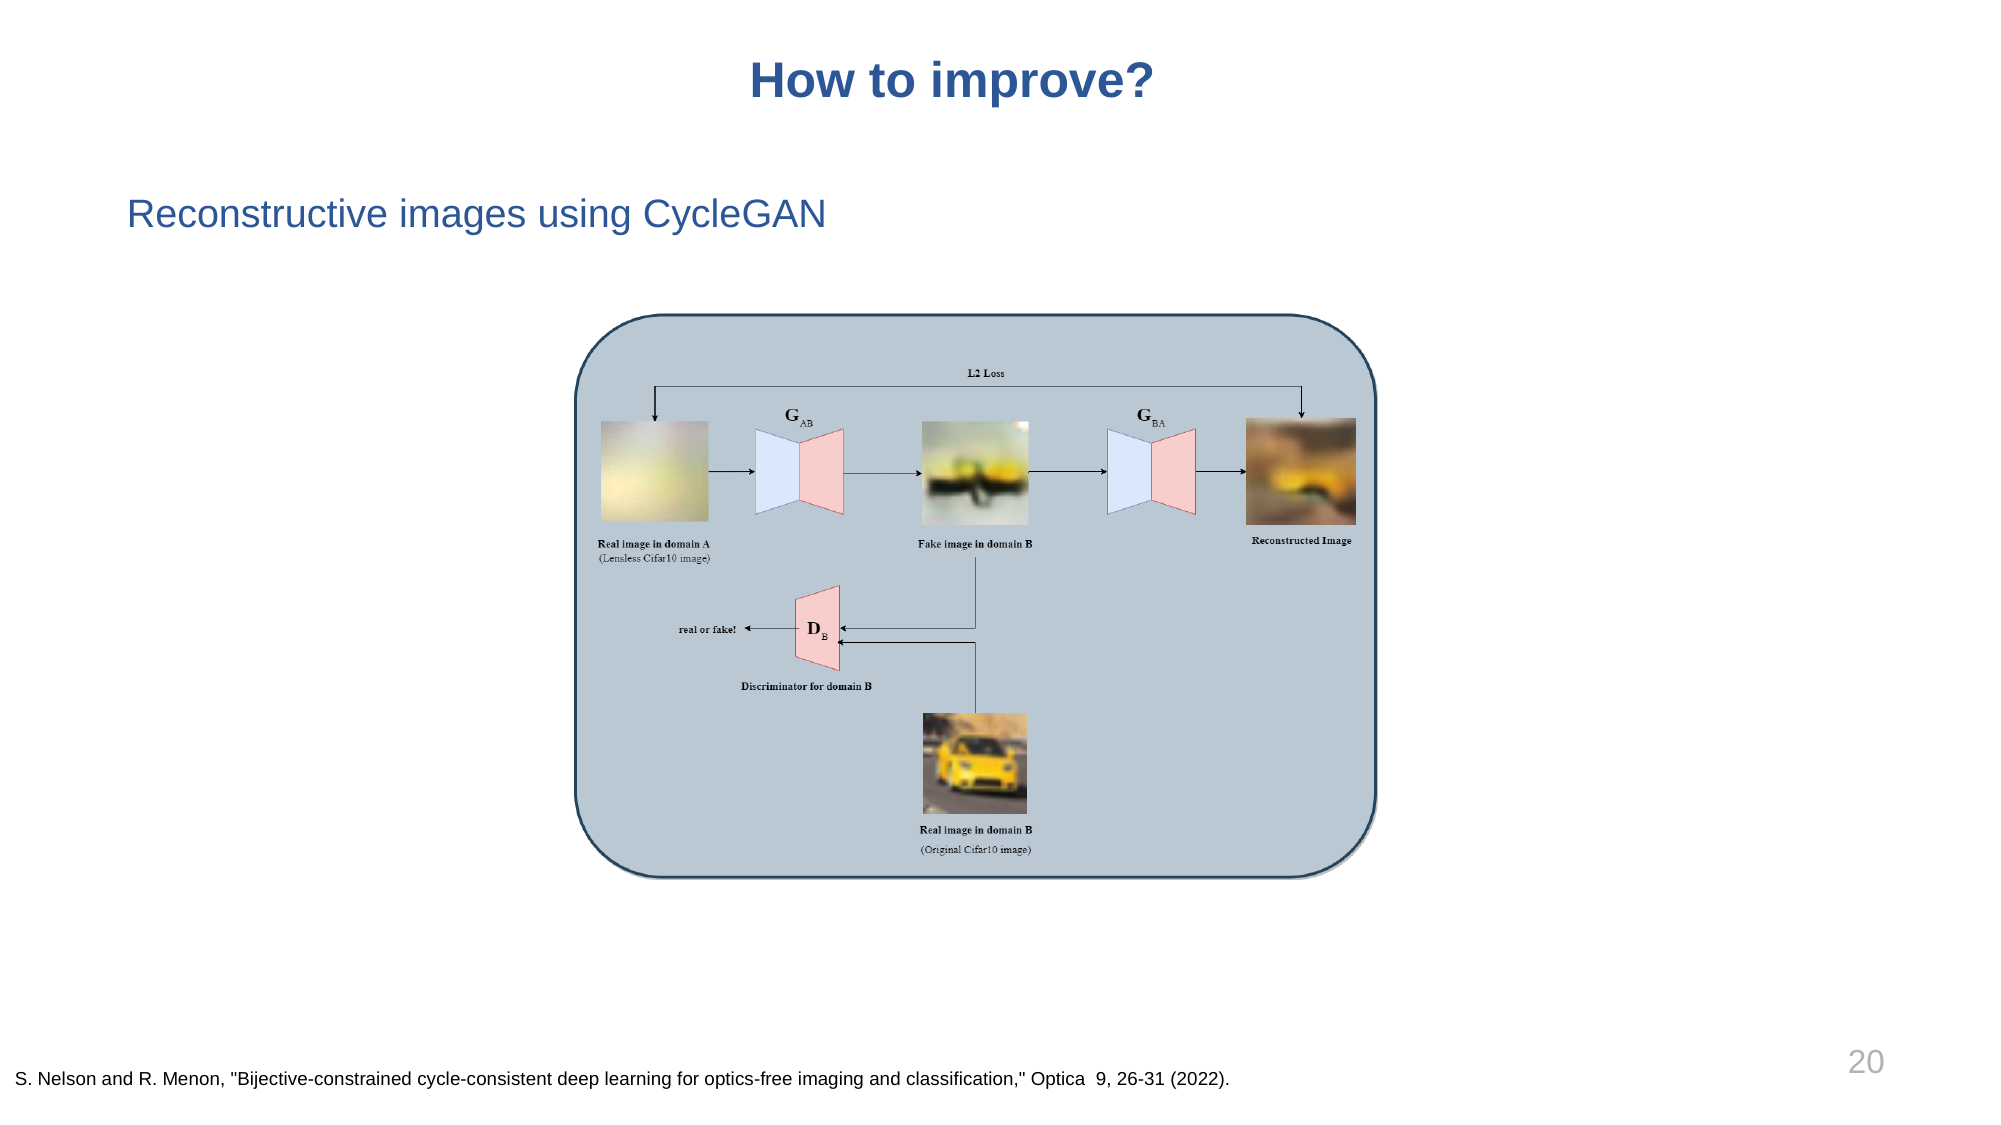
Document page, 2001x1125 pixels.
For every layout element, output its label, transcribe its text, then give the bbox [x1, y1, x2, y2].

picture [574, 313, 1378, 880]
text_box How to improve? [734, 32, 1218, 123]
slide_number 20 [1674, 1030, 1900, 1090]
text_box S. Nelson and R. Menon, "Bijective-constrained cycle-consistent deep learning for optics-free imaging and classification," Optica 9, 26-31 (2022). [0, 1059, 1800, 1097]
text_box Reconstructive images using CycleGAN [111, 173, 1322, 251]
